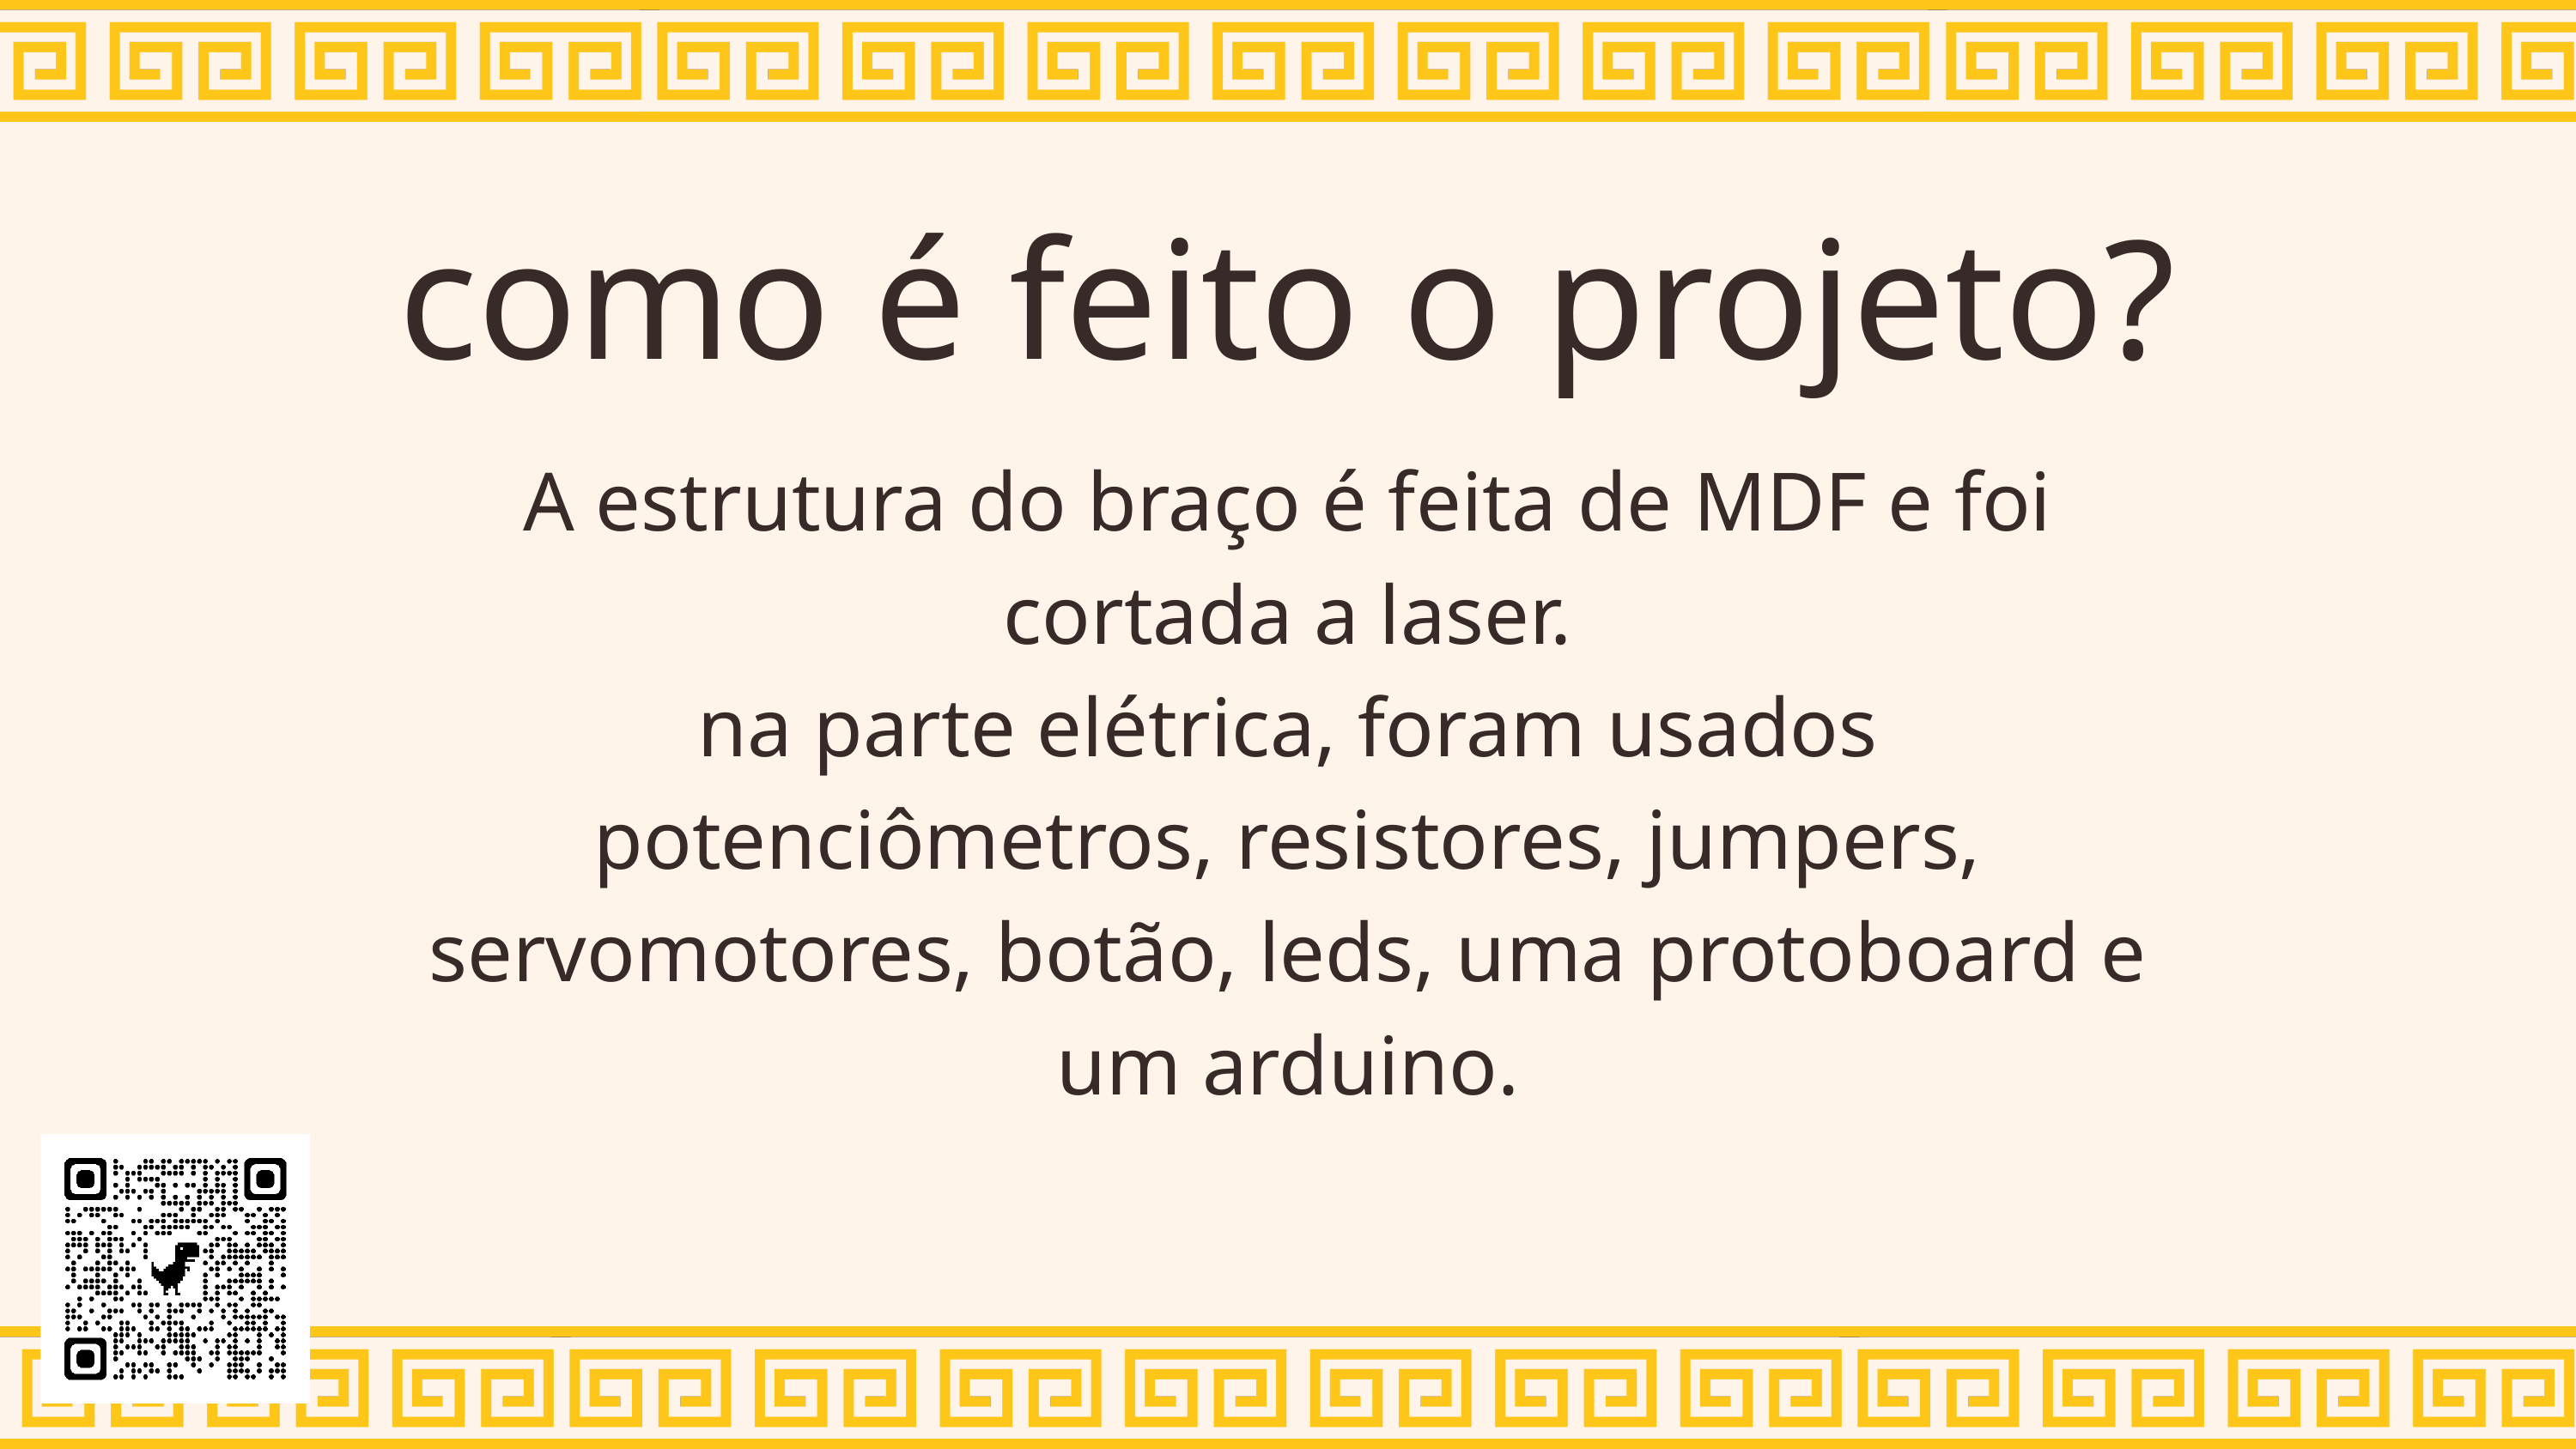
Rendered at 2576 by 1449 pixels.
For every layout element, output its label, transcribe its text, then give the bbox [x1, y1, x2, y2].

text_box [0, 1326, 2576, 1449]
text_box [0, 0, 2576, 122]
text_box como é feito o projeto? [307, 162, 2269, 393]
text_box [40, 1134, 310, 1324]
text_box A estrutura do braço é feita de MDF e foi cortada a laser. na parte elétrica, foram usados potenciômetros, resistores, jumpers, servomotores, botão, leds, uma protoboard e um arduino. [413, 434, 2163, 1224]
